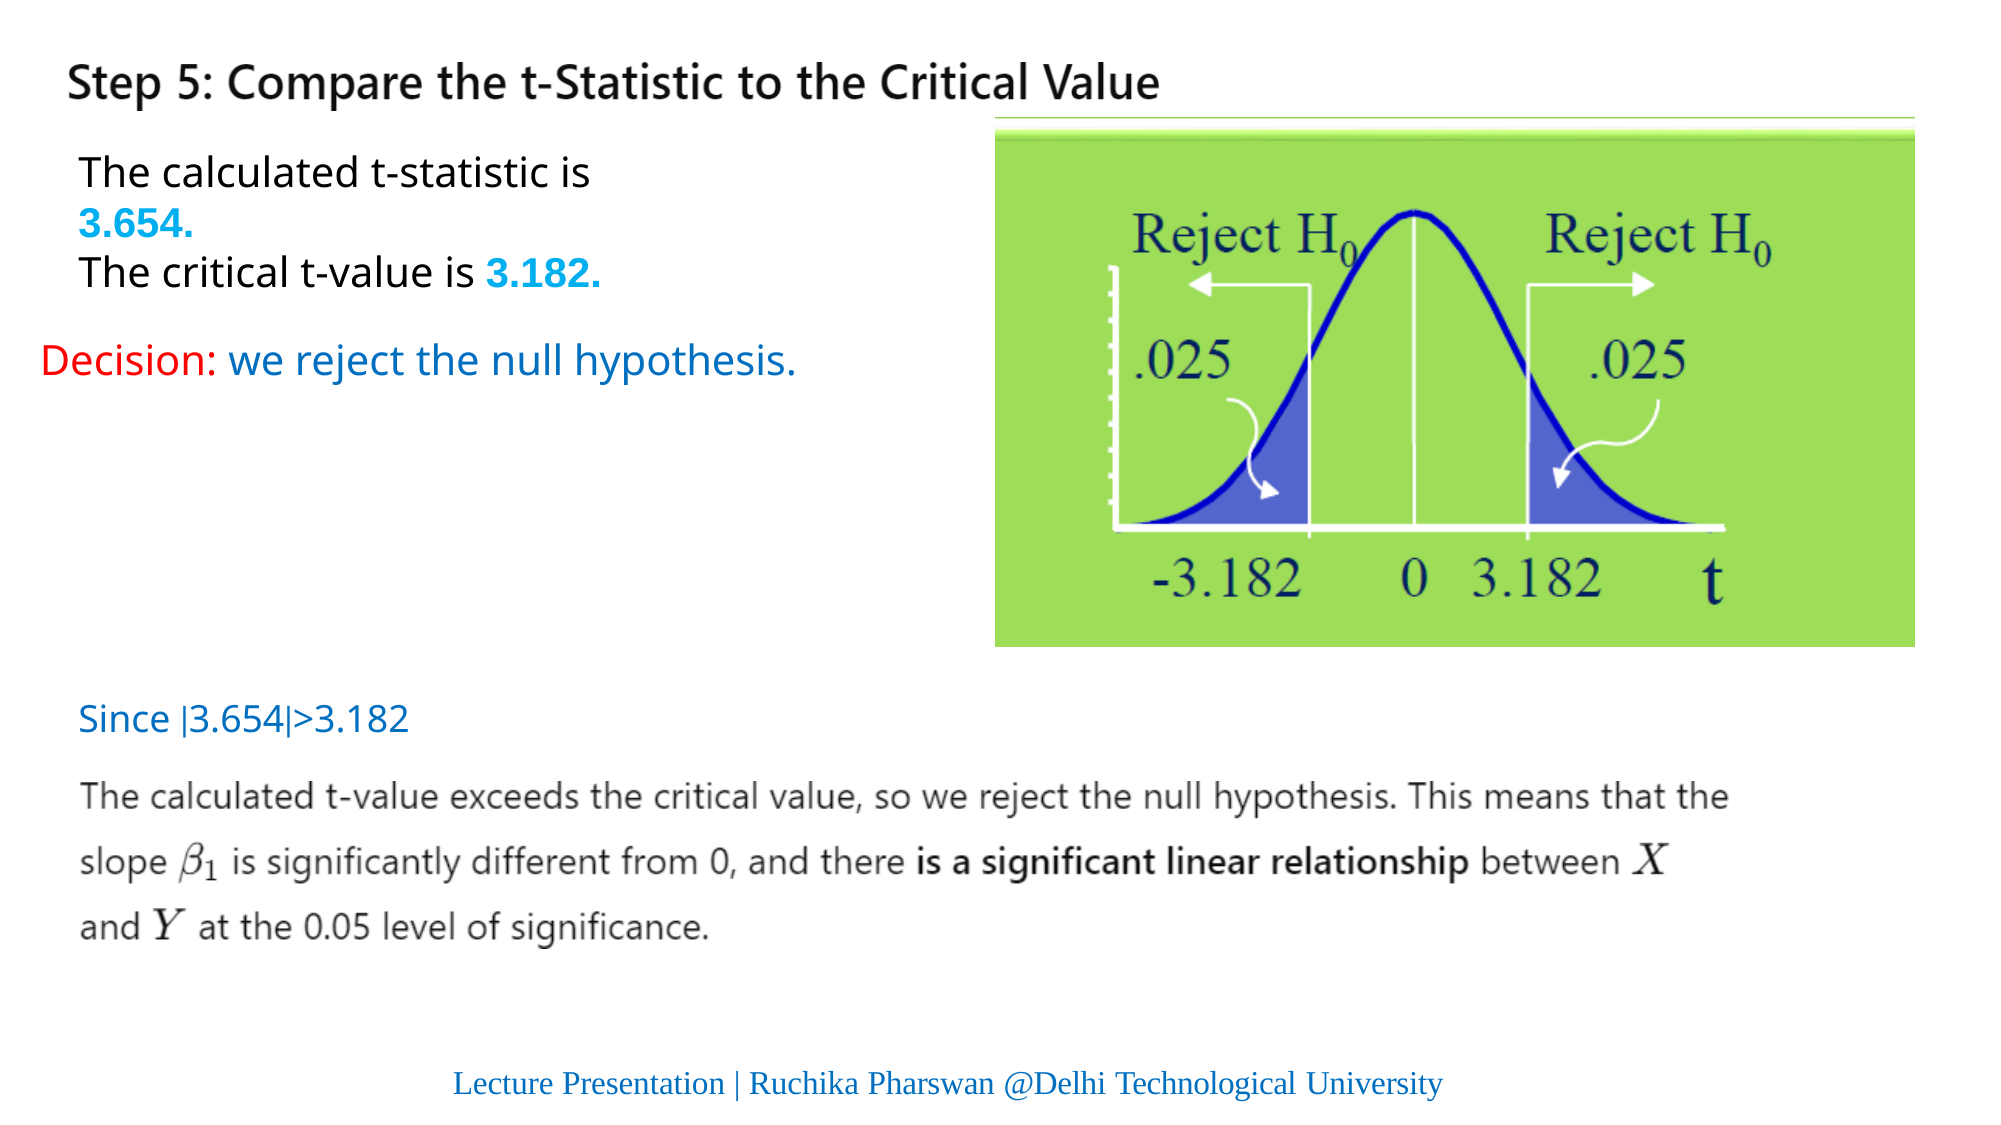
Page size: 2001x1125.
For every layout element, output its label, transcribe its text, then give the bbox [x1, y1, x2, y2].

picture [78, 780, 1729, 949]
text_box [67, 62, 1915, 647]
footer Lecture Presentation | Ruchika Pharswan @Delhi Technological University [450, 1062, 1450, 1125]
text_box Since ∣3.654∣>3.182 [76, 693, 480, 741]
text_box Decision: we reject the null hypothesis. [37, 331, 63, 384]
